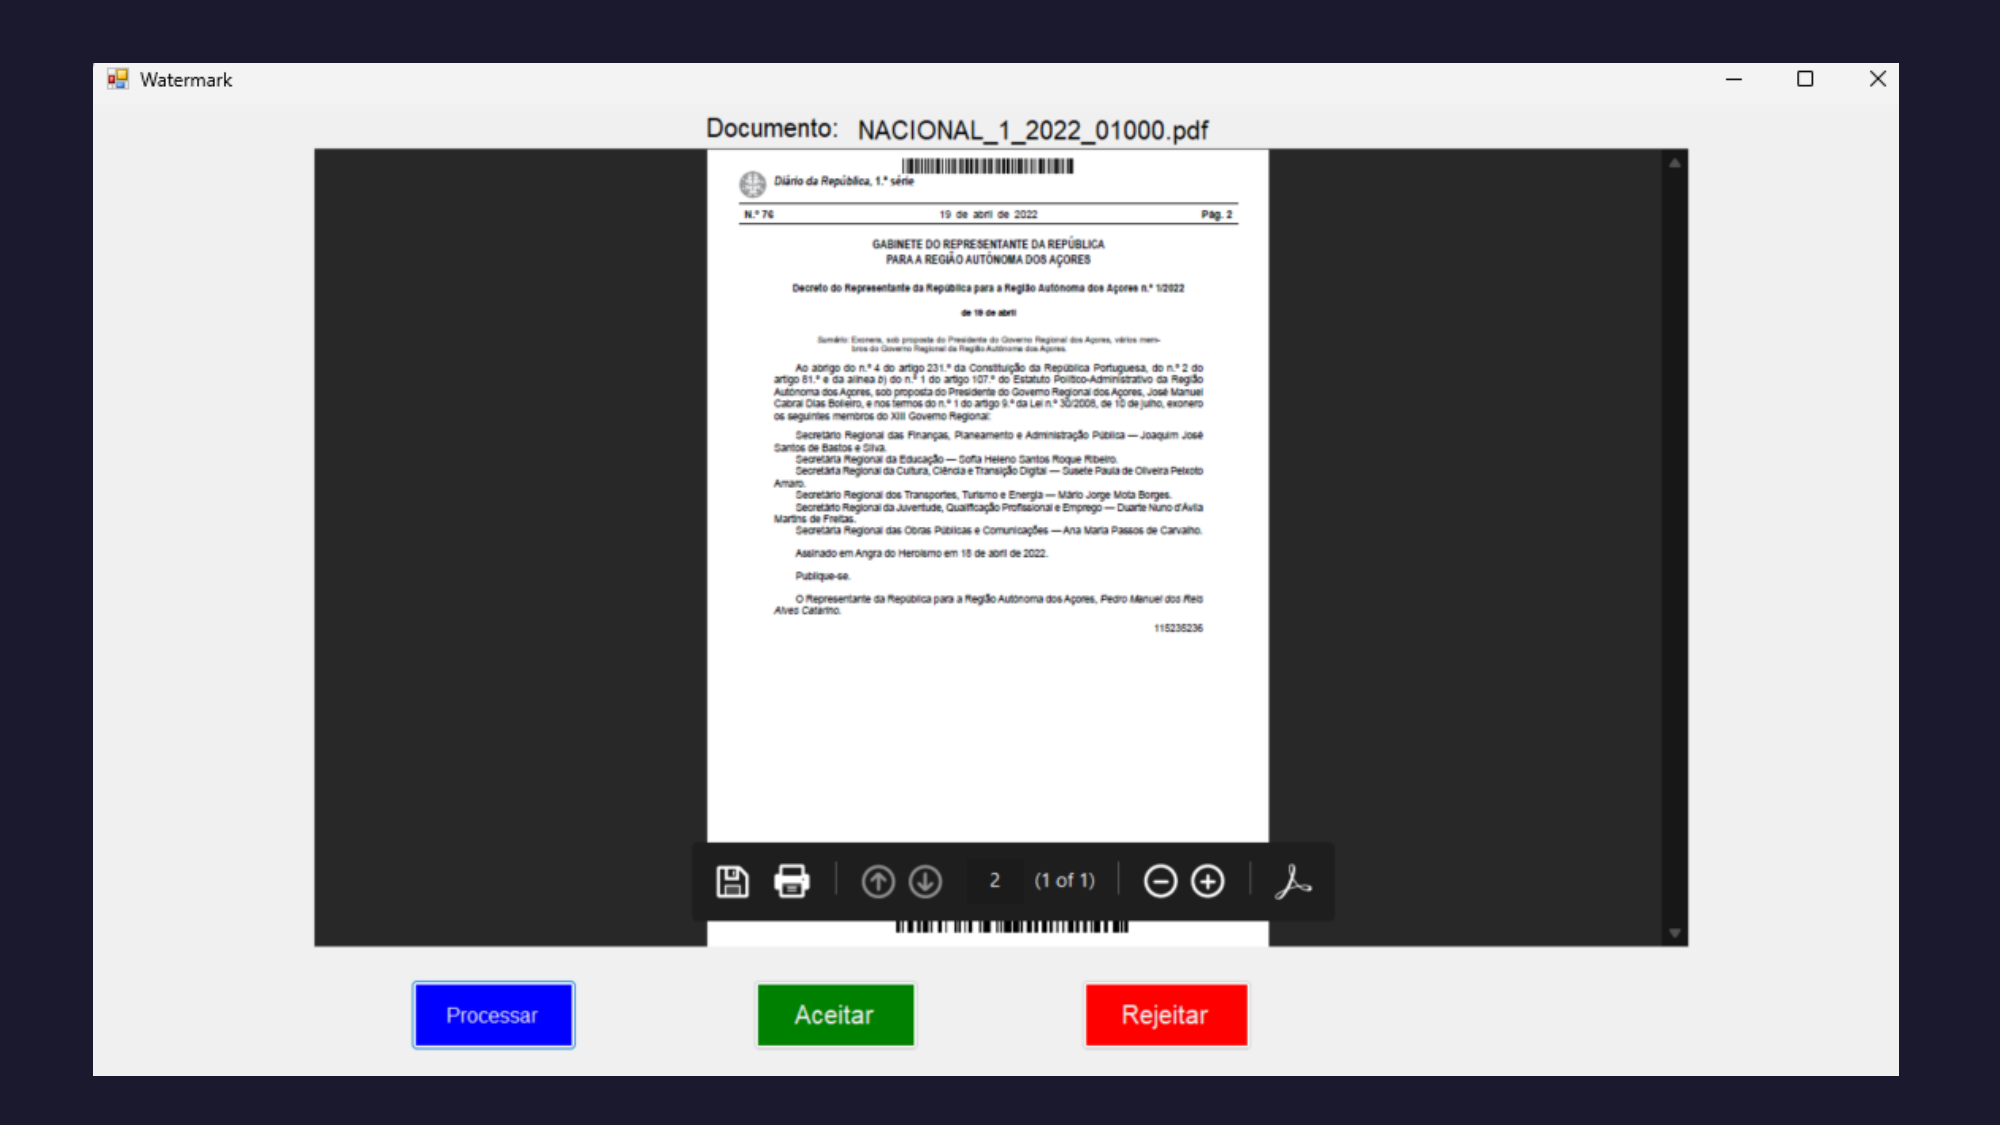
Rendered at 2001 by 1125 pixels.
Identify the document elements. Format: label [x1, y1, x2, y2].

picture [93, 63, 1899, 1076]
